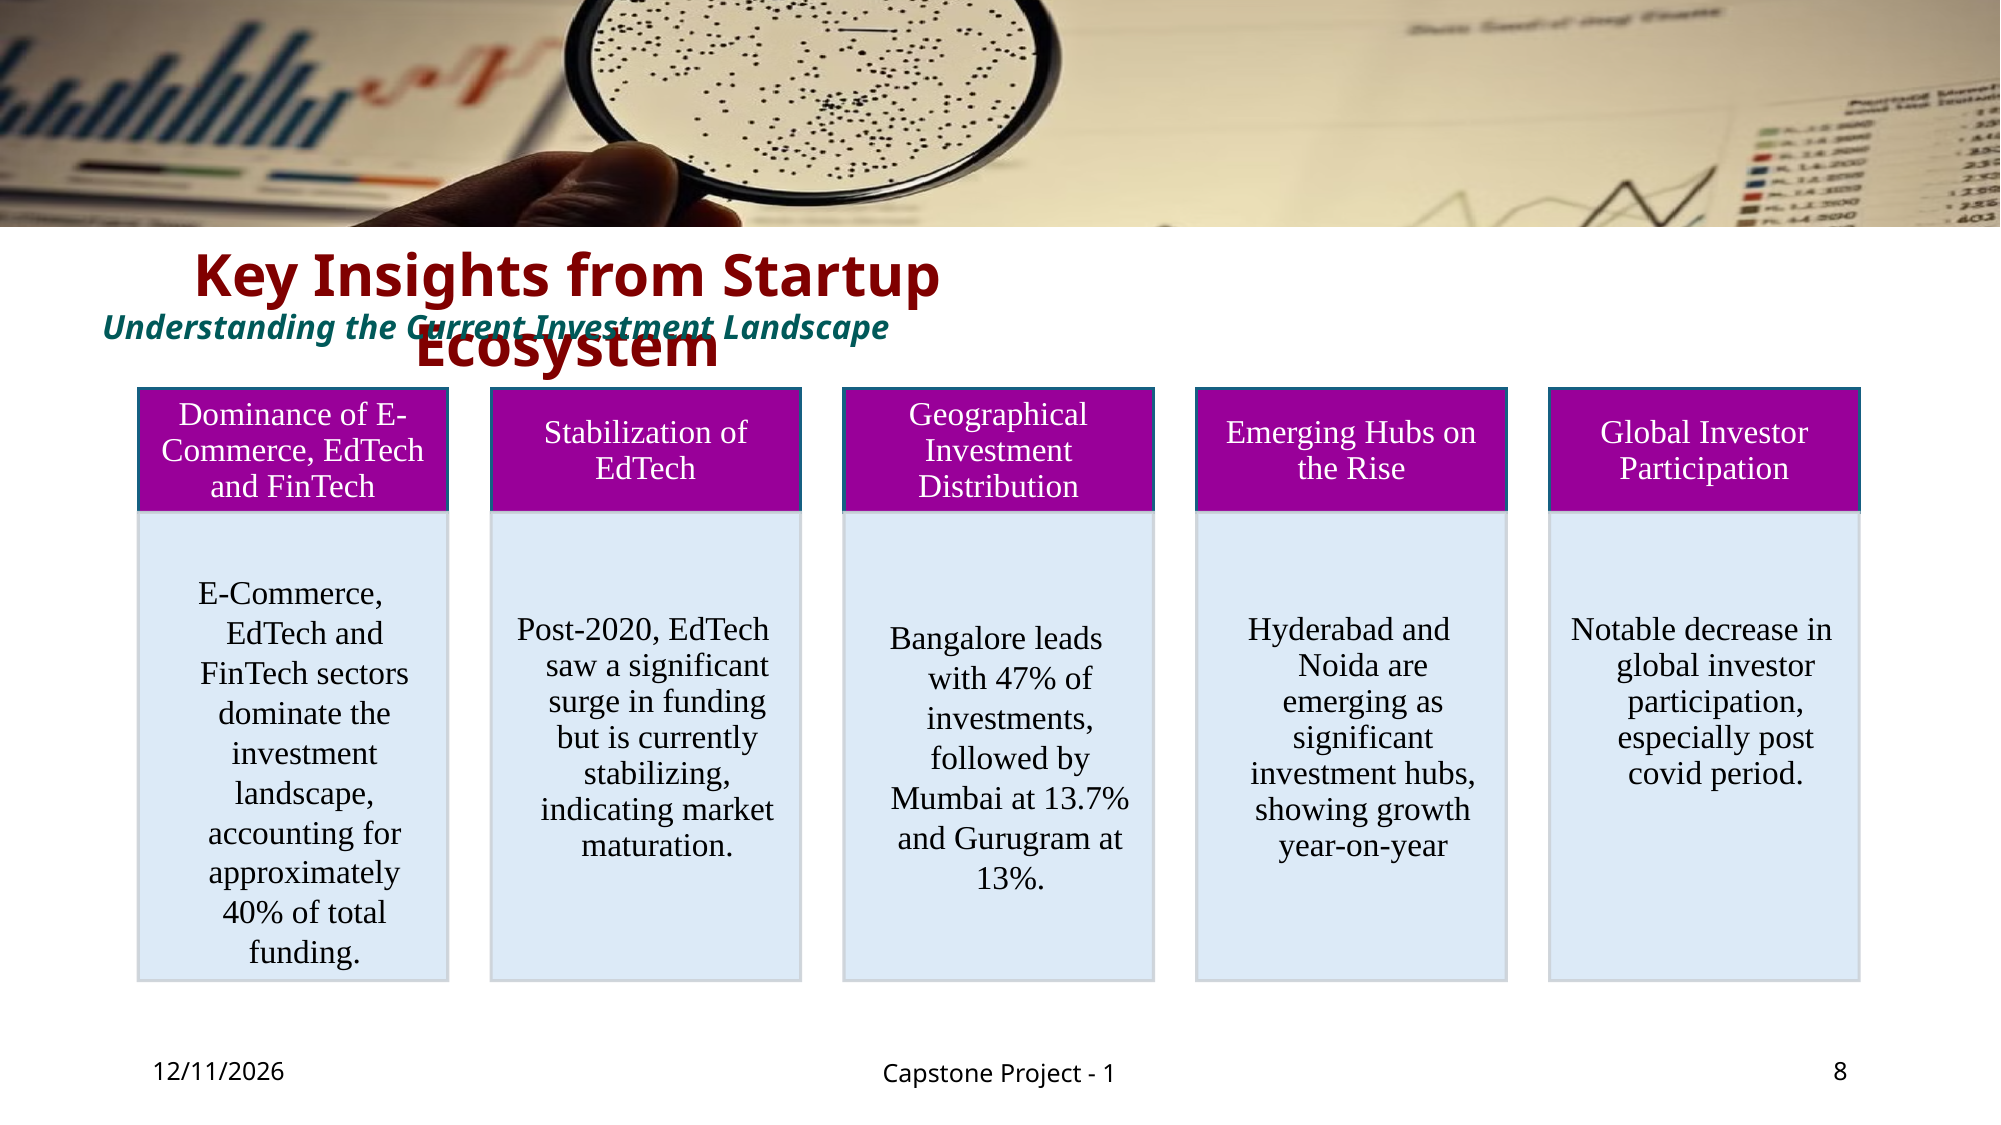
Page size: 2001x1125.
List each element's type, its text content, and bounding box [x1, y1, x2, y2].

picture [0, 0, 2000, 227]
footer Capstone Project - 1 [662, 1042, 1338, 1103]
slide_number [137, 1042, 588, 1103]
text_box Understanding the Current Investment Landscape [87, 299, 1088, 354]
slide_number 8 [1412, 1042, 1863, 1103]
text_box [136, 363, 1861, 1007]
text_box Key Insights from Startup Ecosystem [67, 230, 1068, 385]
